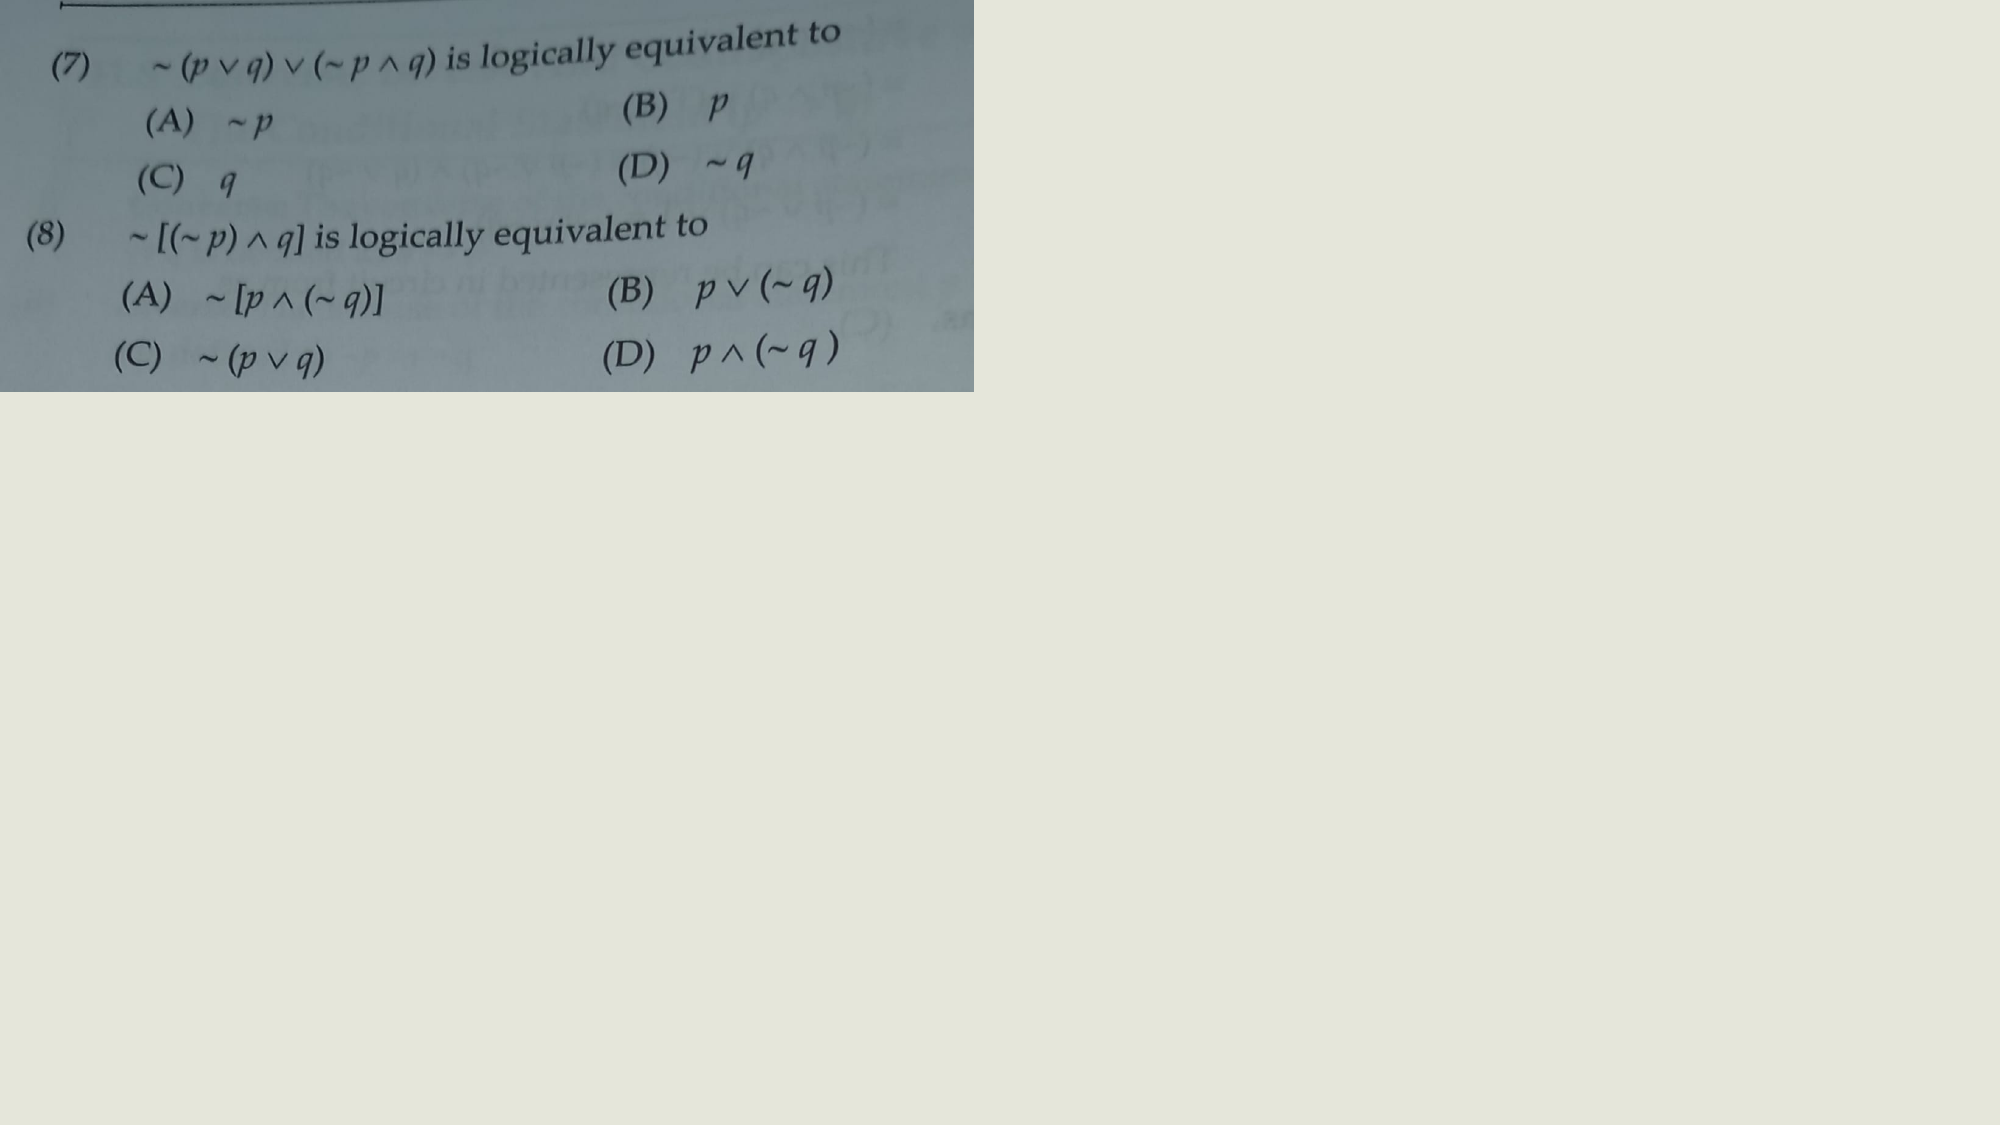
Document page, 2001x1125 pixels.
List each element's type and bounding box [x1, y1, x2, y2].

picture [0, 0, 974, 392]
